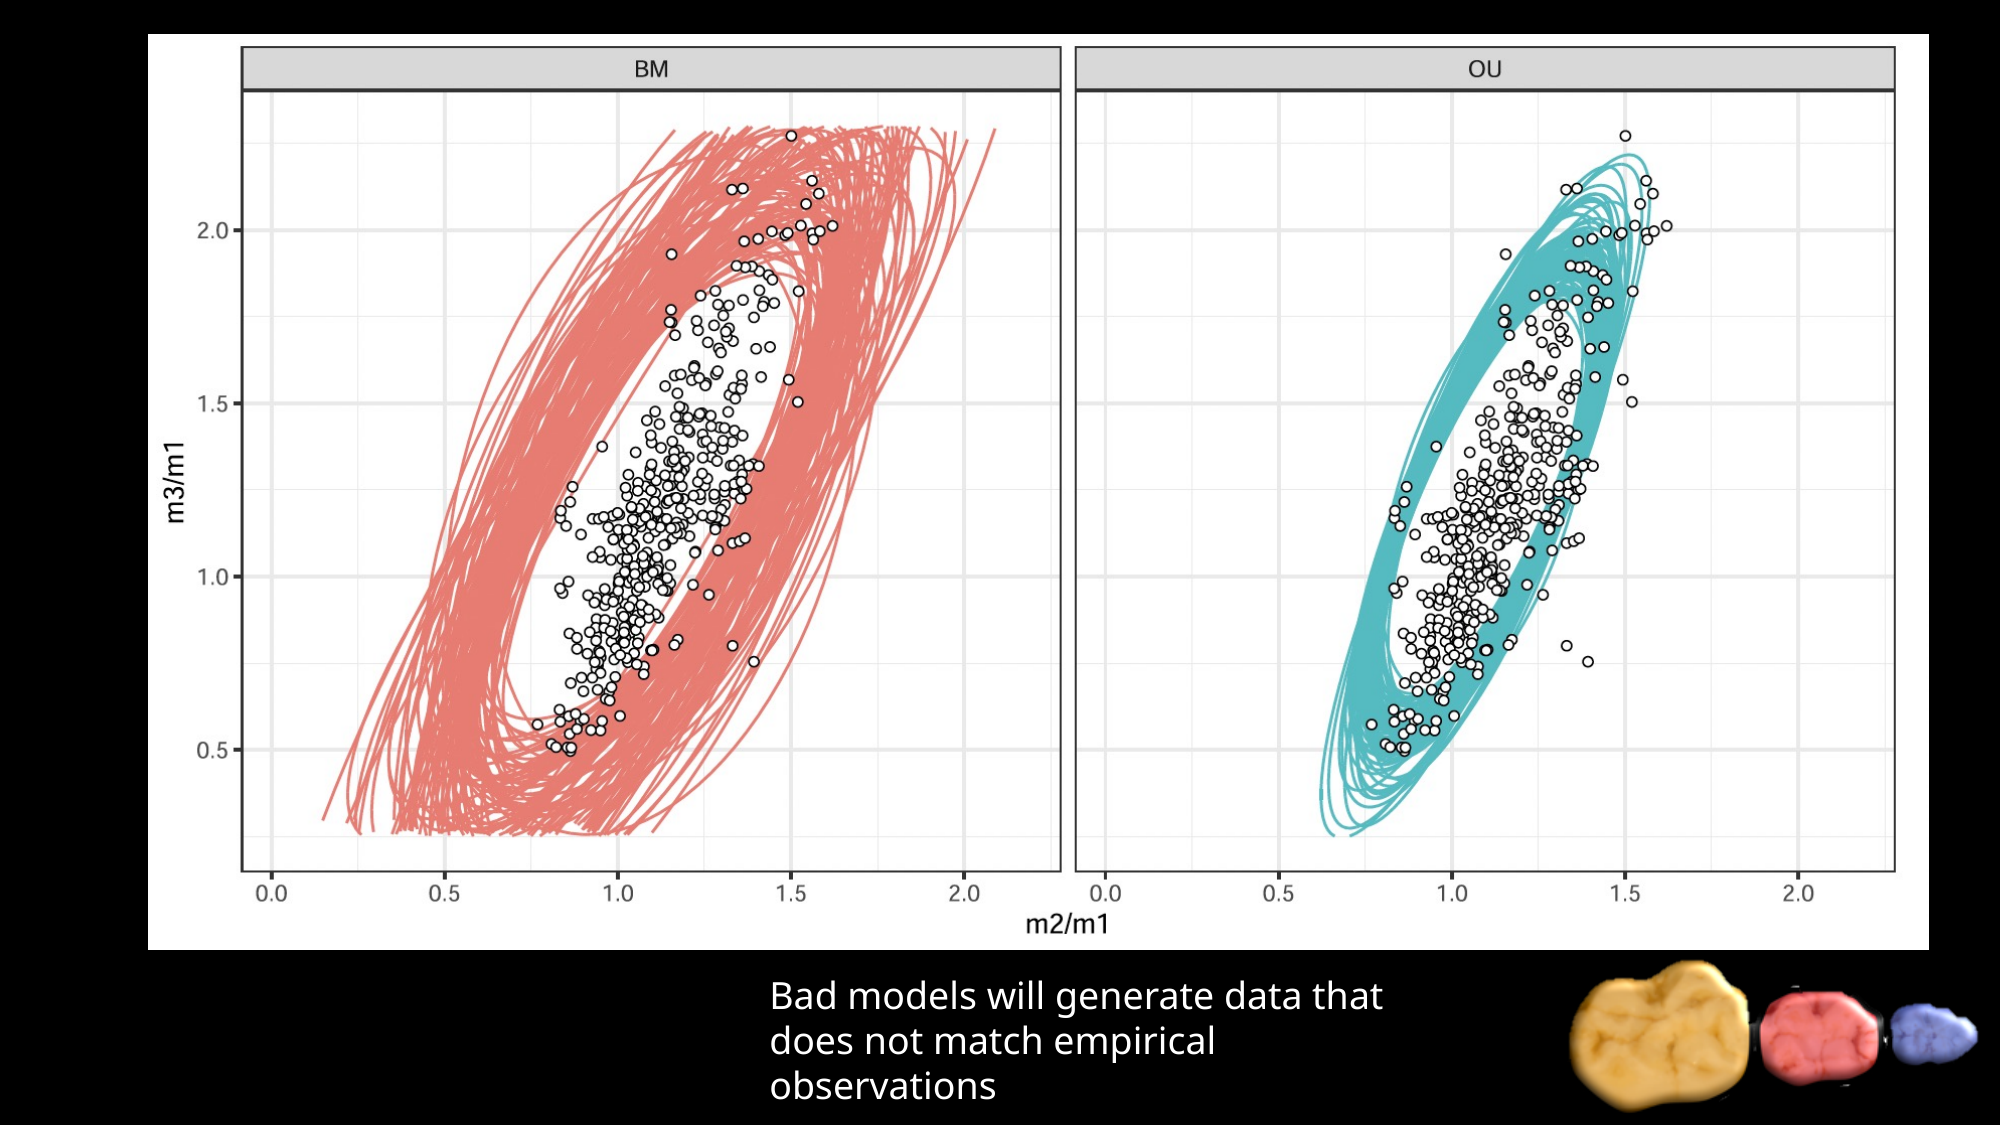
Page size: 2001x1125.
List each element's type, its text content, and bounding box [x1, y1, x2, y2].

text_box Bad models will generate data that does not match empirical observations [754, 964, 1425, 1115]
picture [148, 34, 2000, 1125]
